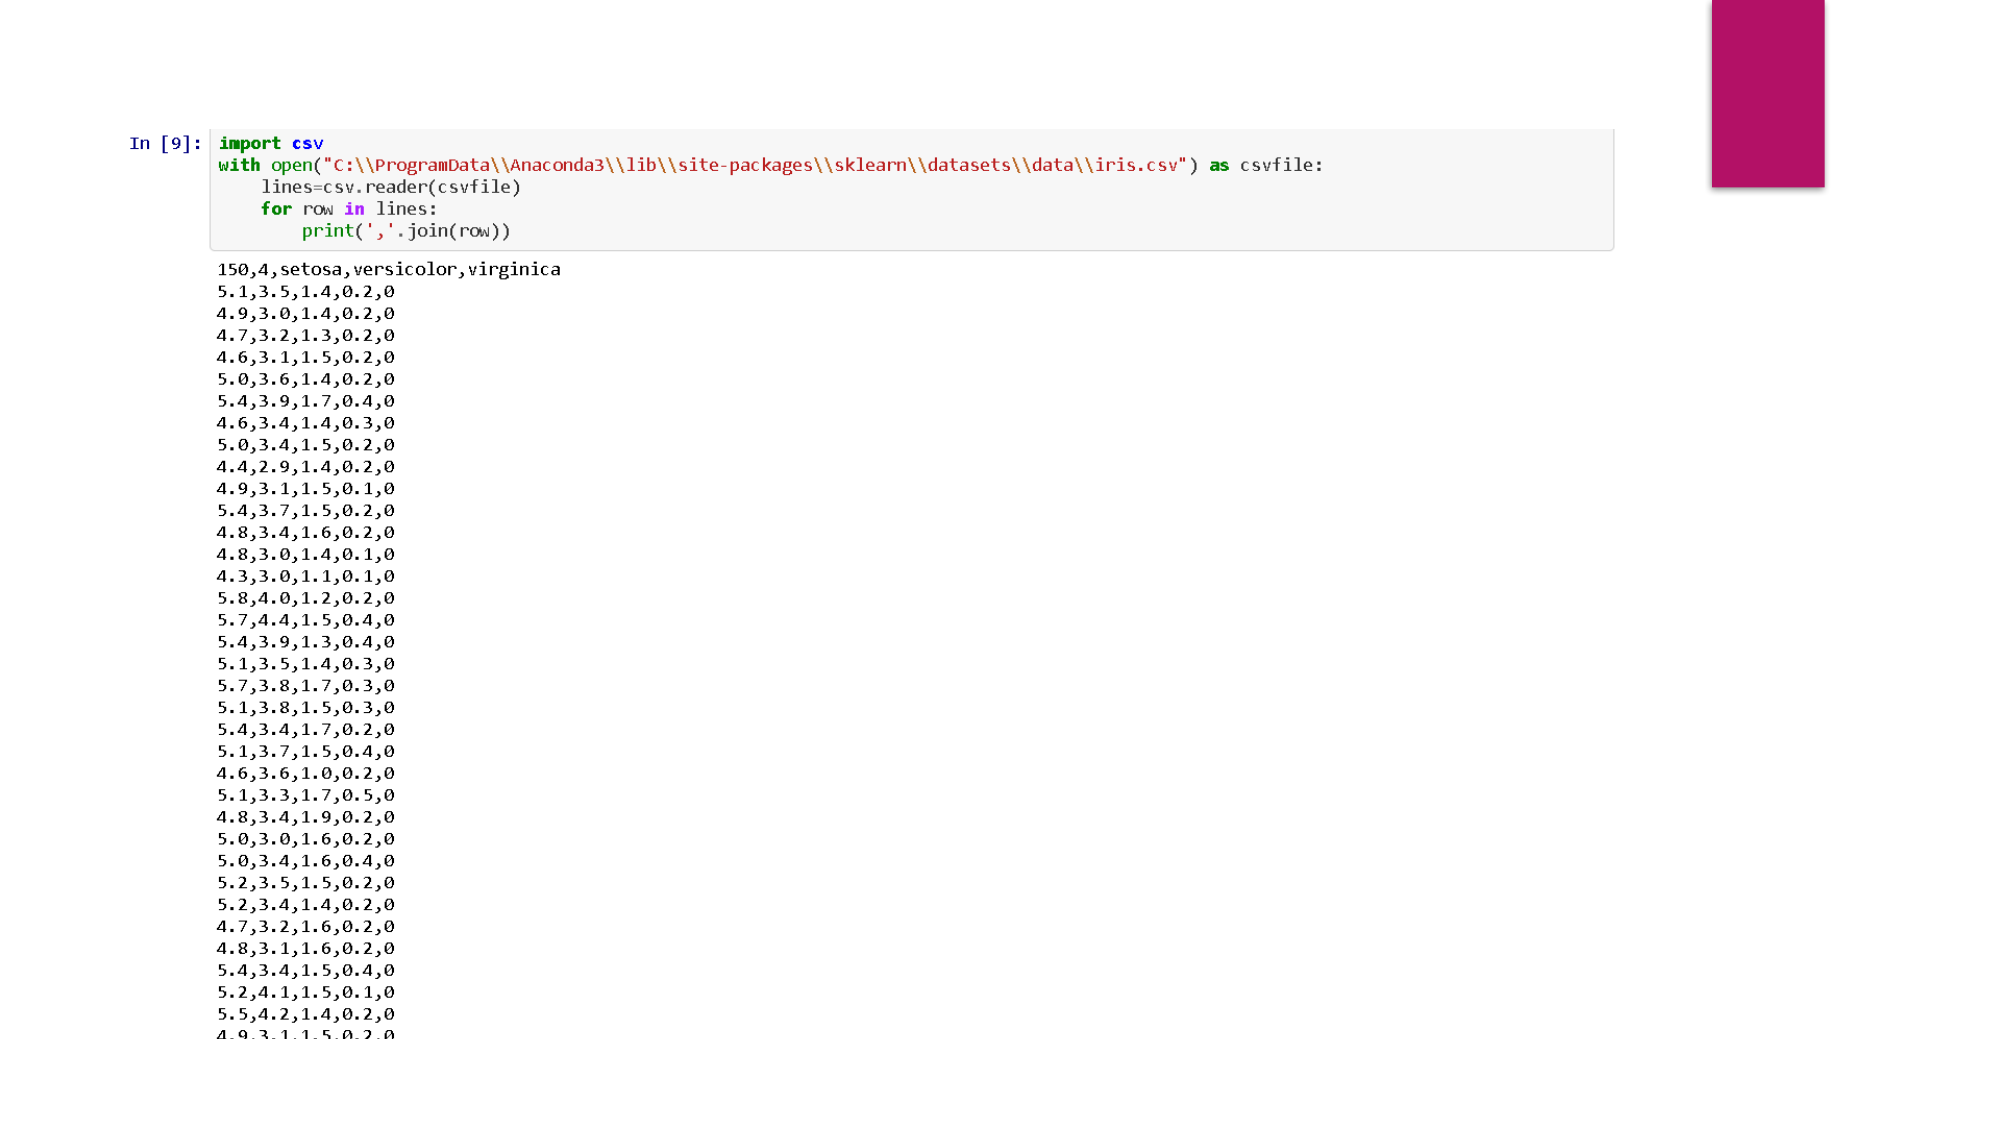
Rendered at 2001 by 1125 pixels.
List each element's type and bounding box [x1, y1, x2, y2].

picture [97, 129, 1678, 1039]
